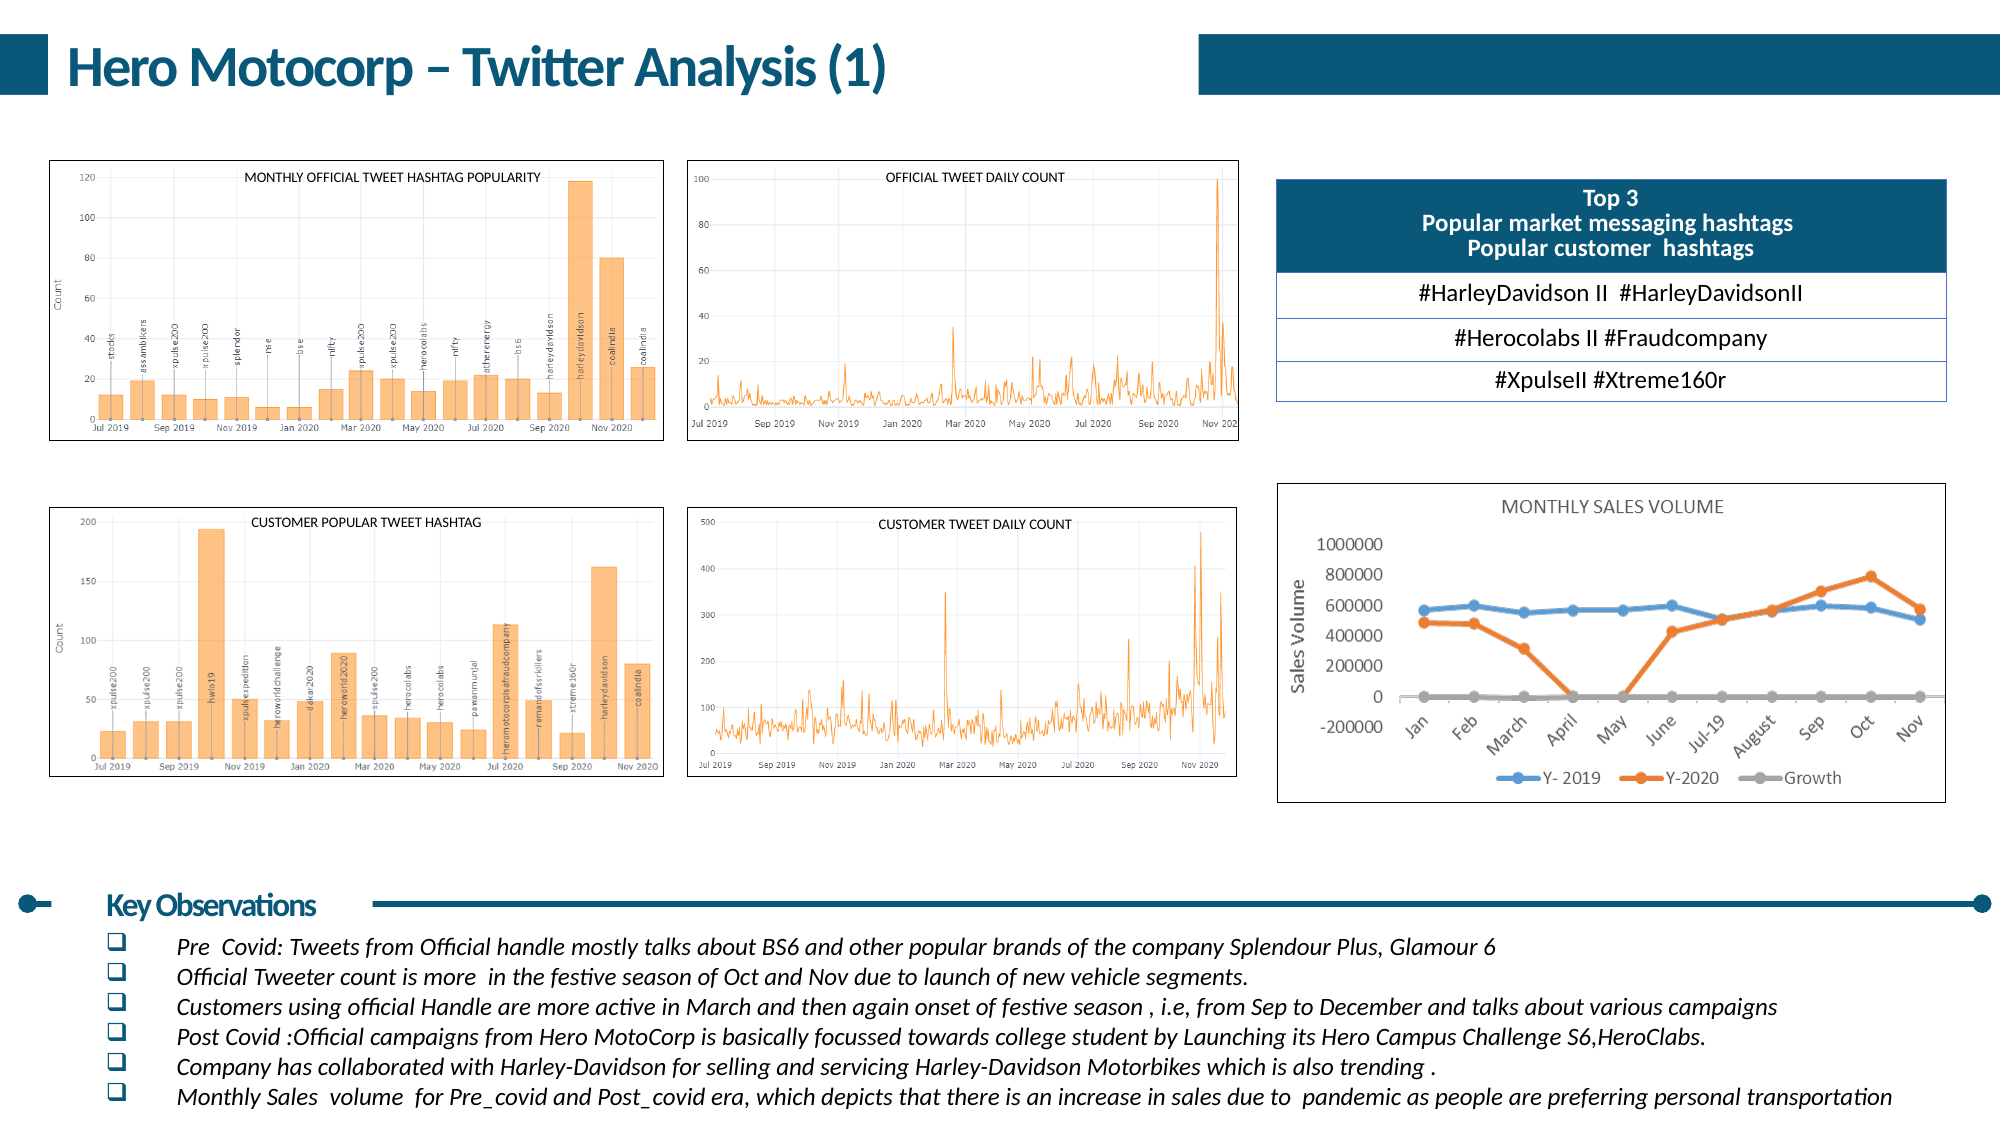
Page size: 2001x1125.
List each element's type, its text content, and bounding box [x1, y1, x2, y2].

text_box Hero Motocorp – Twitter Analysis (1) [48, 17, 1199, 108]
picture [1277, 483, 1946, 803]
table_cell #Herocolabs II #Fraudcompany [1277, 319, 1946, 361]
table_cell #XpulseII #Xtreme160r [1277, 362, 1946, 401]
table_header Top 3 Popular market messaging hashtags Popular customer hashtags [1277, 180, 1946, 272]
text_box [1199, 34, 2000, 95]
text_box Pre Covid: Tweets from Official handle mostly talks about BS6 and other popular brands of the company Splendour Plus, Glamour 6 Official Tweeter count is more in the festive season of Oct and Nov due to launch of new vehicle segments. Customers using official Handle are more active in March and then again onset of festive season , i.e, from Sep to December and talks about various campaigns Post Covid :Official campaigns from Hero MotoCorp is basically focussed towards college student by Launching its Hero Campus Challenge S6,HeroClabs. Company has collaborated with Harley-Davidson for selling and servicing Harley-Davidson Motorbikes which is also trending . Monthly Sales volume for Pre_covid and Post_covid era, which depicts that there is an increase in sales due to pandemic as people are preferring personal transportation [67, 949, 1938, 1118]
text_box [49, 160, 664, 441]
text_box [687, 506, 1237, 777]
text_box [0, 34, 48, 95]
table_cell #HarleyDavidson II #HarleyDavidsonII [1277, 273, 1946, 318]
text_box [27, 858, 1983, 949]
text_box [687, 160, 1239, 441]
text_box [49, 505, 664, 777]
